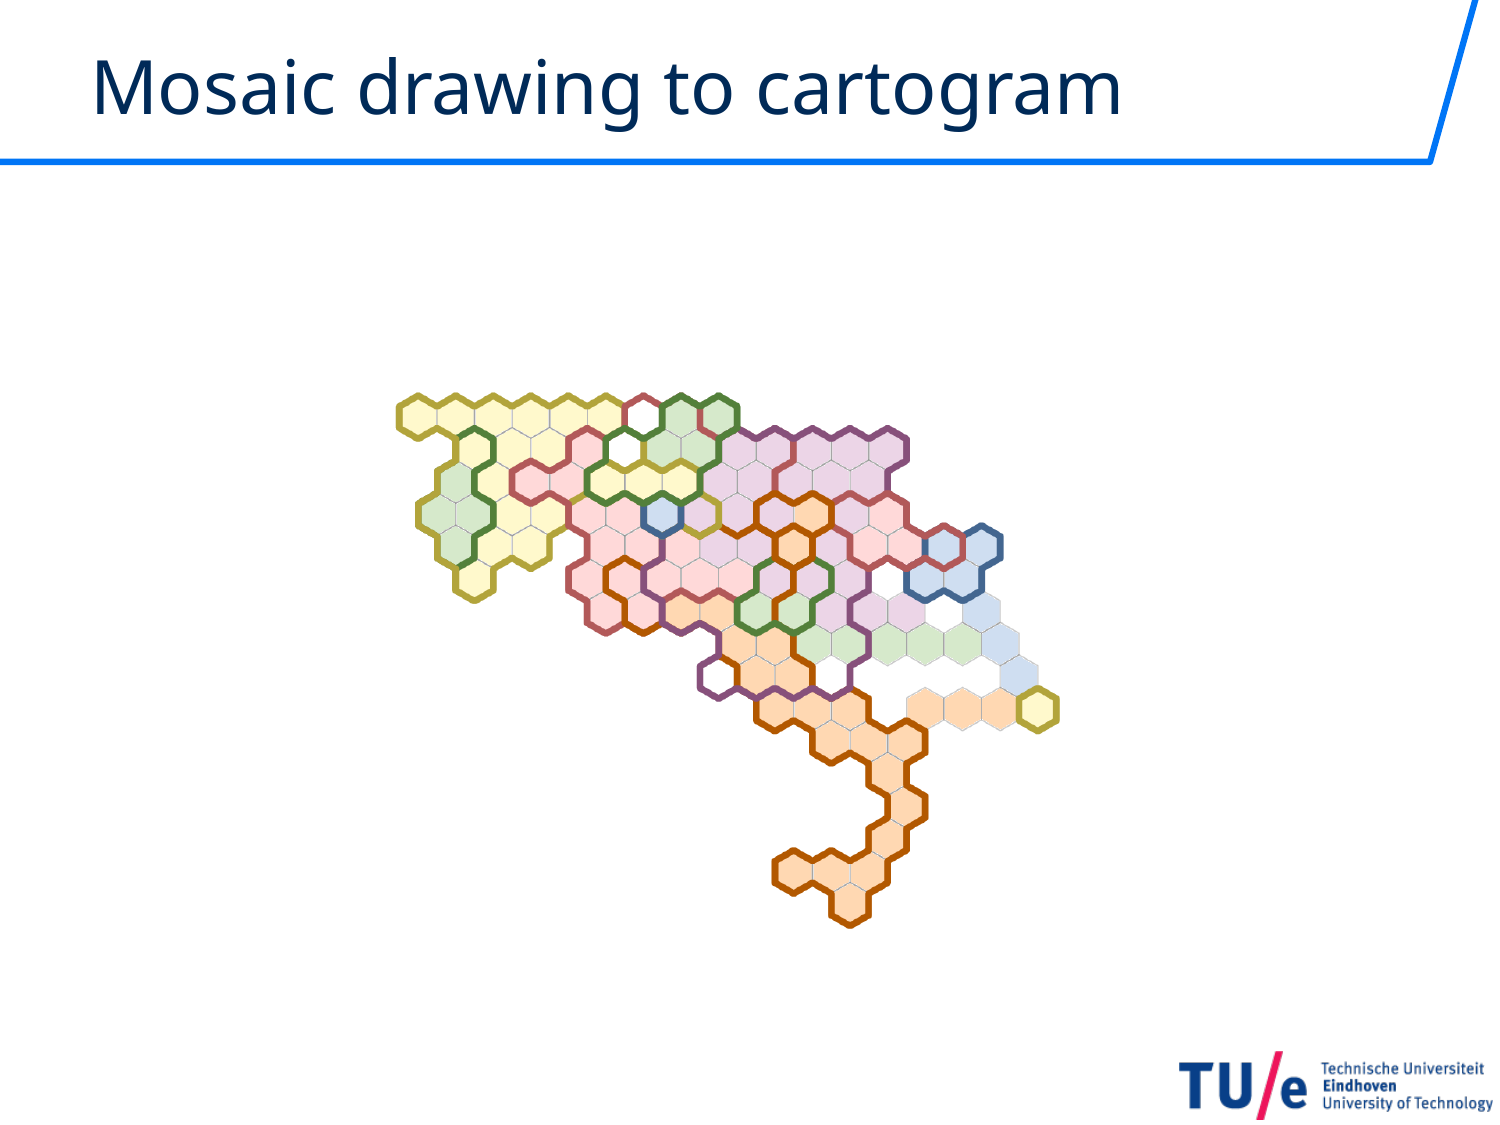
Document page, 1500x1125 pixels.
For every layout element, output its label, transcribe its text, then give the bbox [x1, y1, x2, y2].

picture [395, 391, 1060, 929]
picture [1179, 1051, 1493, 1120]
title Mosaic drawing to cartogram [74, 30, 1468, 138]
